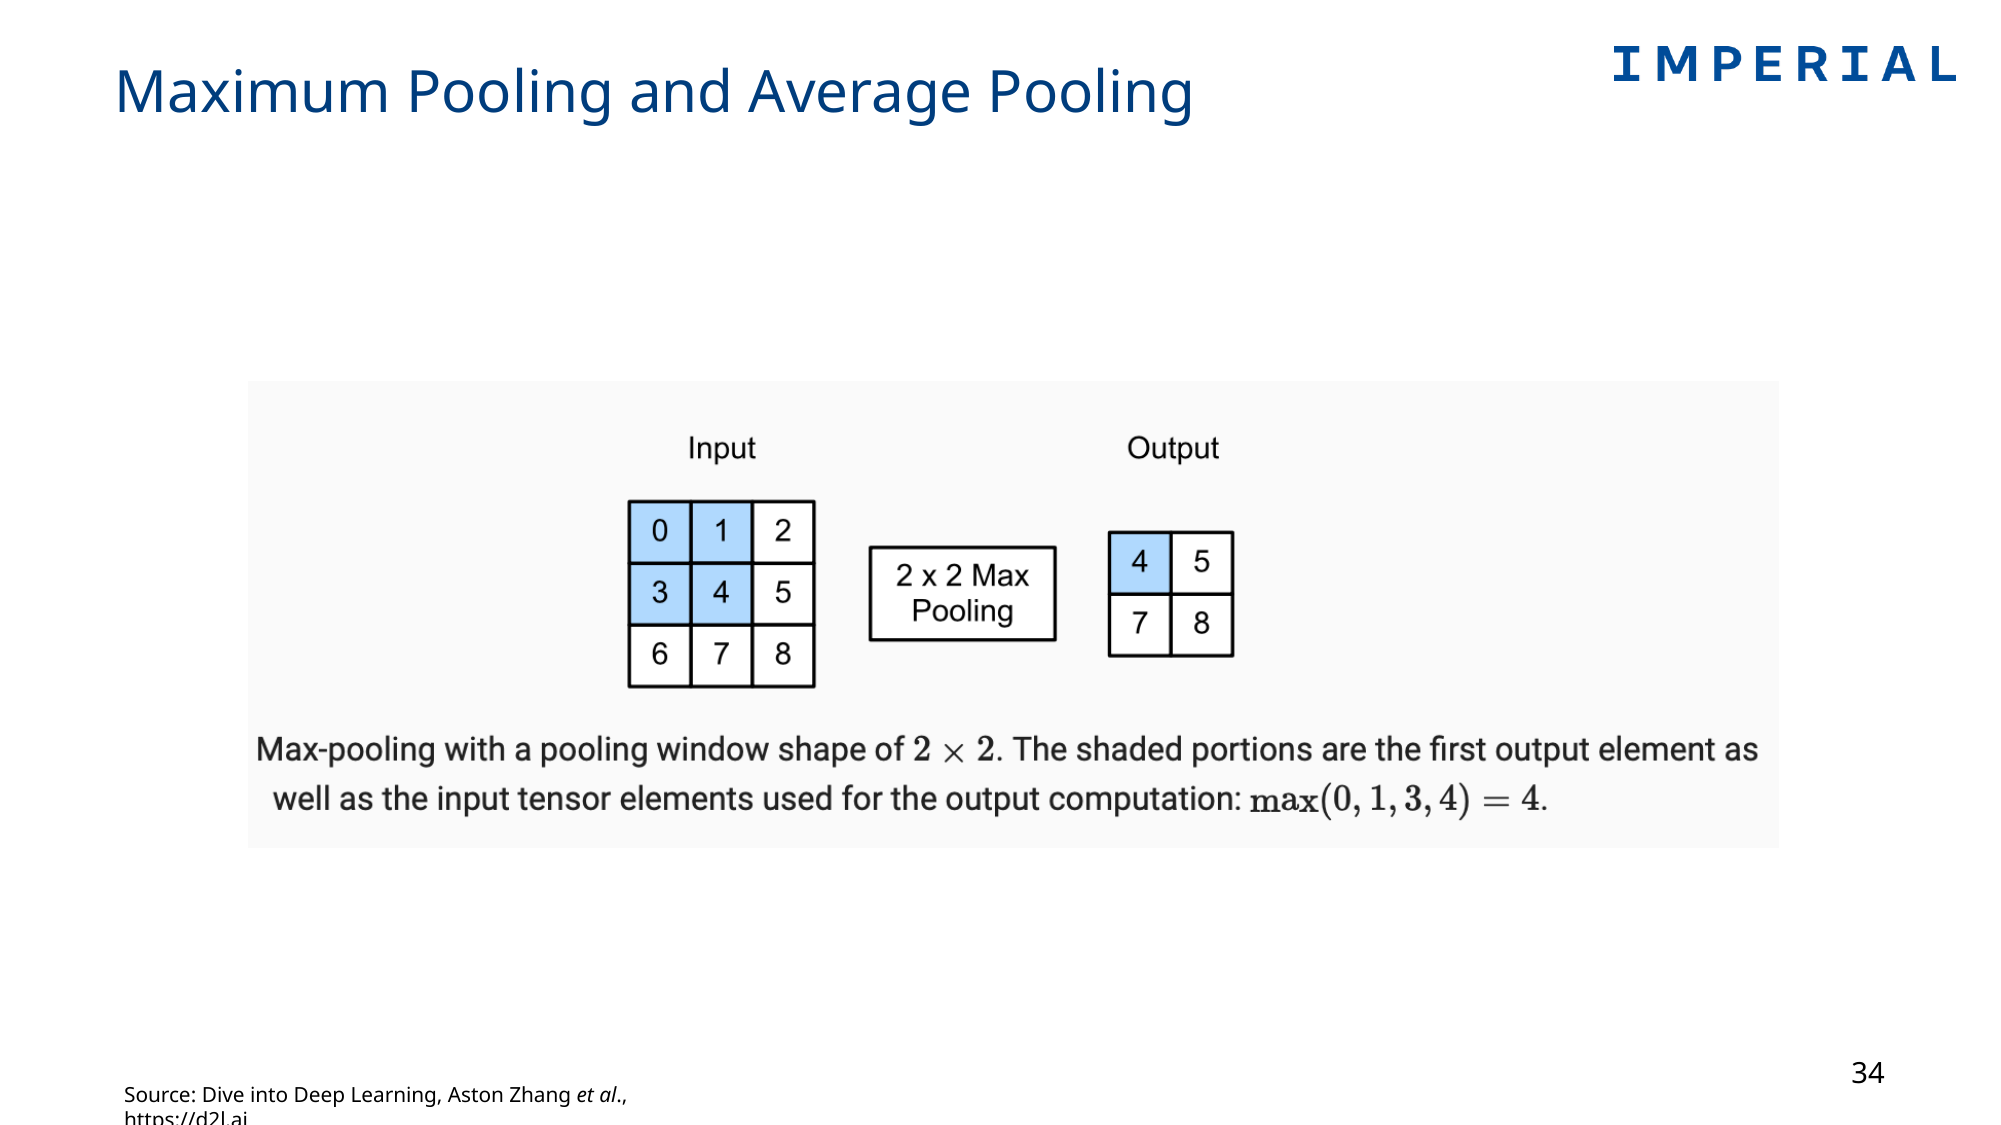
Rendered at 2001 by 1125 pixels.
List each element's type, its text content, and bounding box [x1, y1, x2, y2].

title Maximum Pooling and Average Pooling [99, 0, 1900, 184]
slide_number 34 [1433, 1046, 1901, 1103]
text_box Source: Dive into Deep Learning, Aston Zhang et al., https://d2l.ai [109, 1074, 700, 1125]
picture [1900, 46, 1956, 81]
picture [248, 381, 1779, 849]
